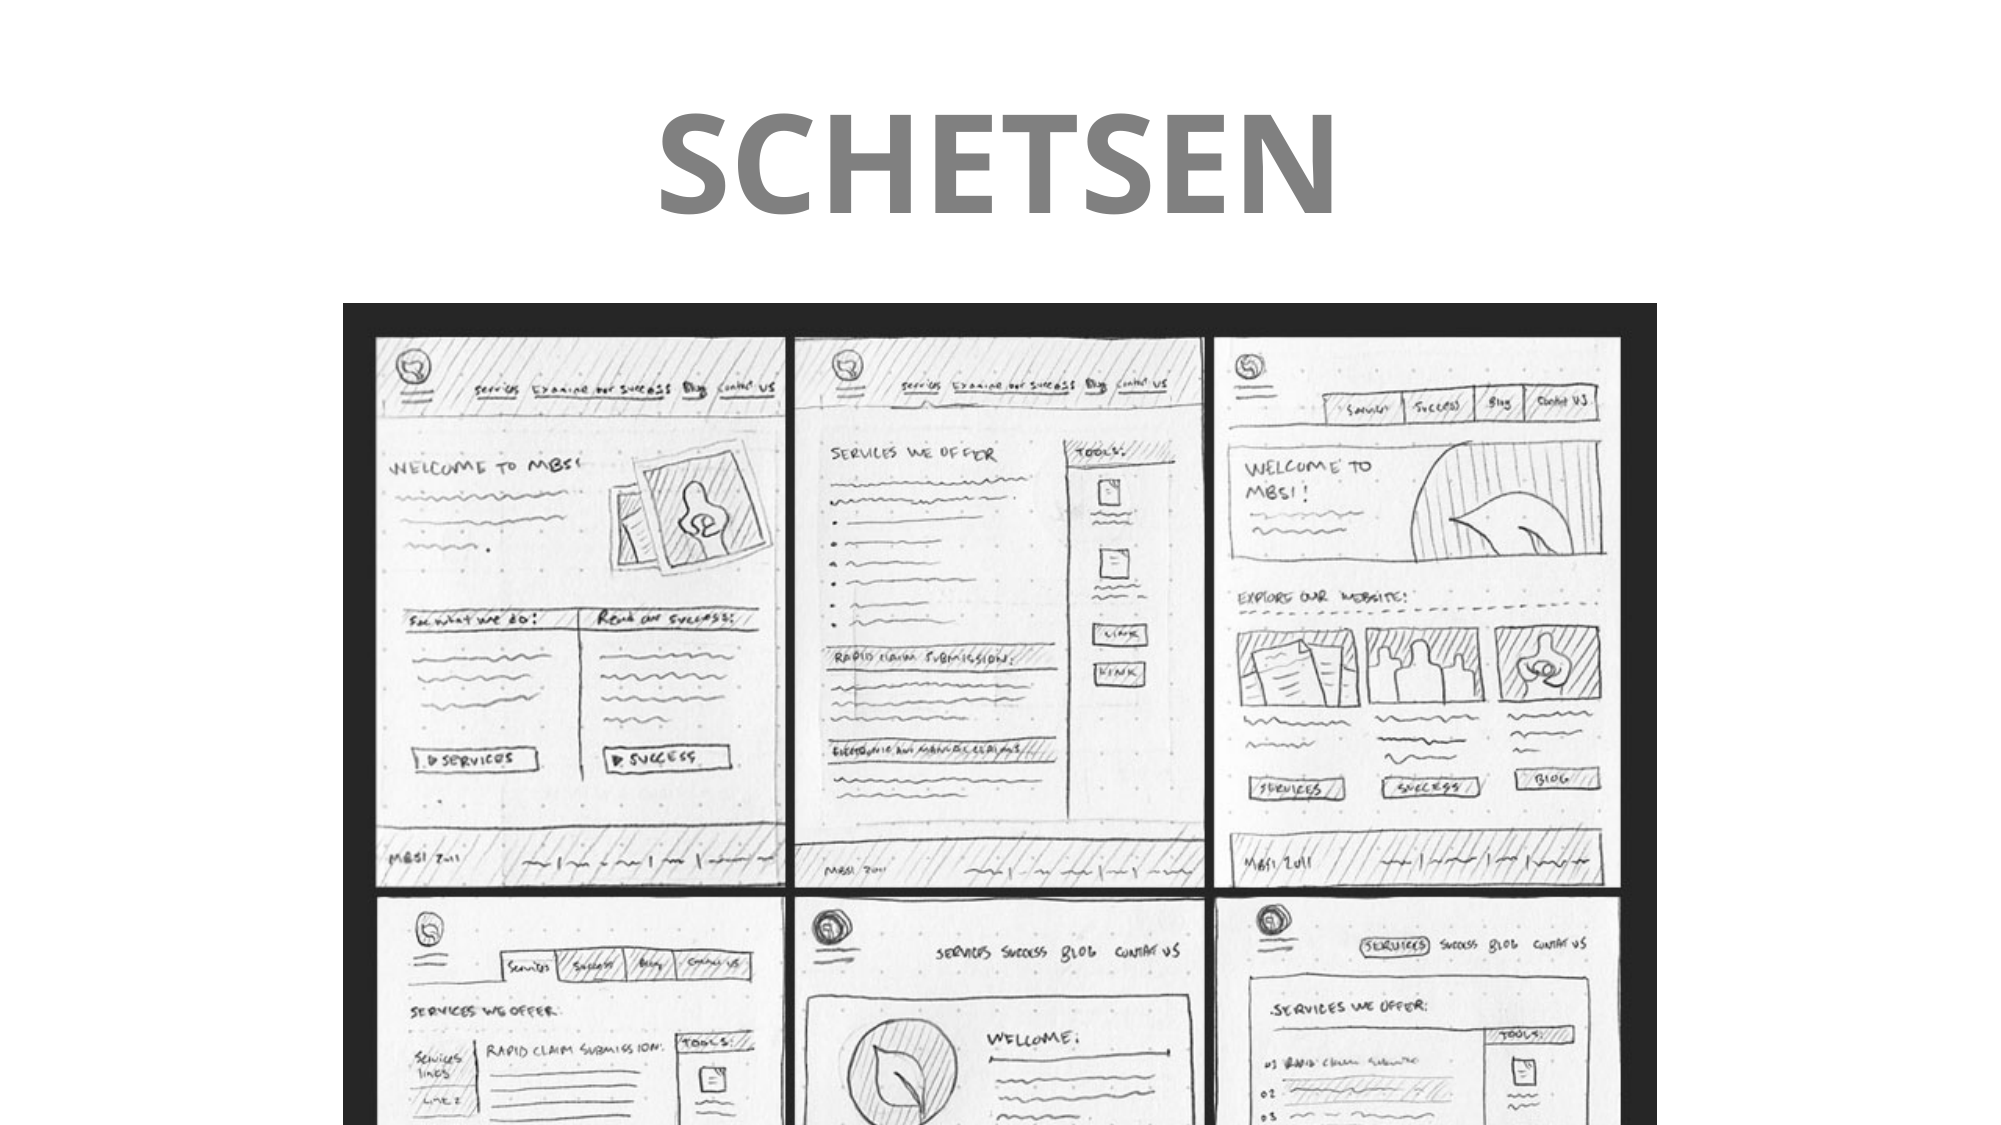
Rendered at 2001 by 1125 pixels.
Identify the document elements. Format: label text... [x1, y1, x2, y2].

picture [343, 303, 1657, 1125]
title SCHETSEN [137, 59, 1863, 278]
